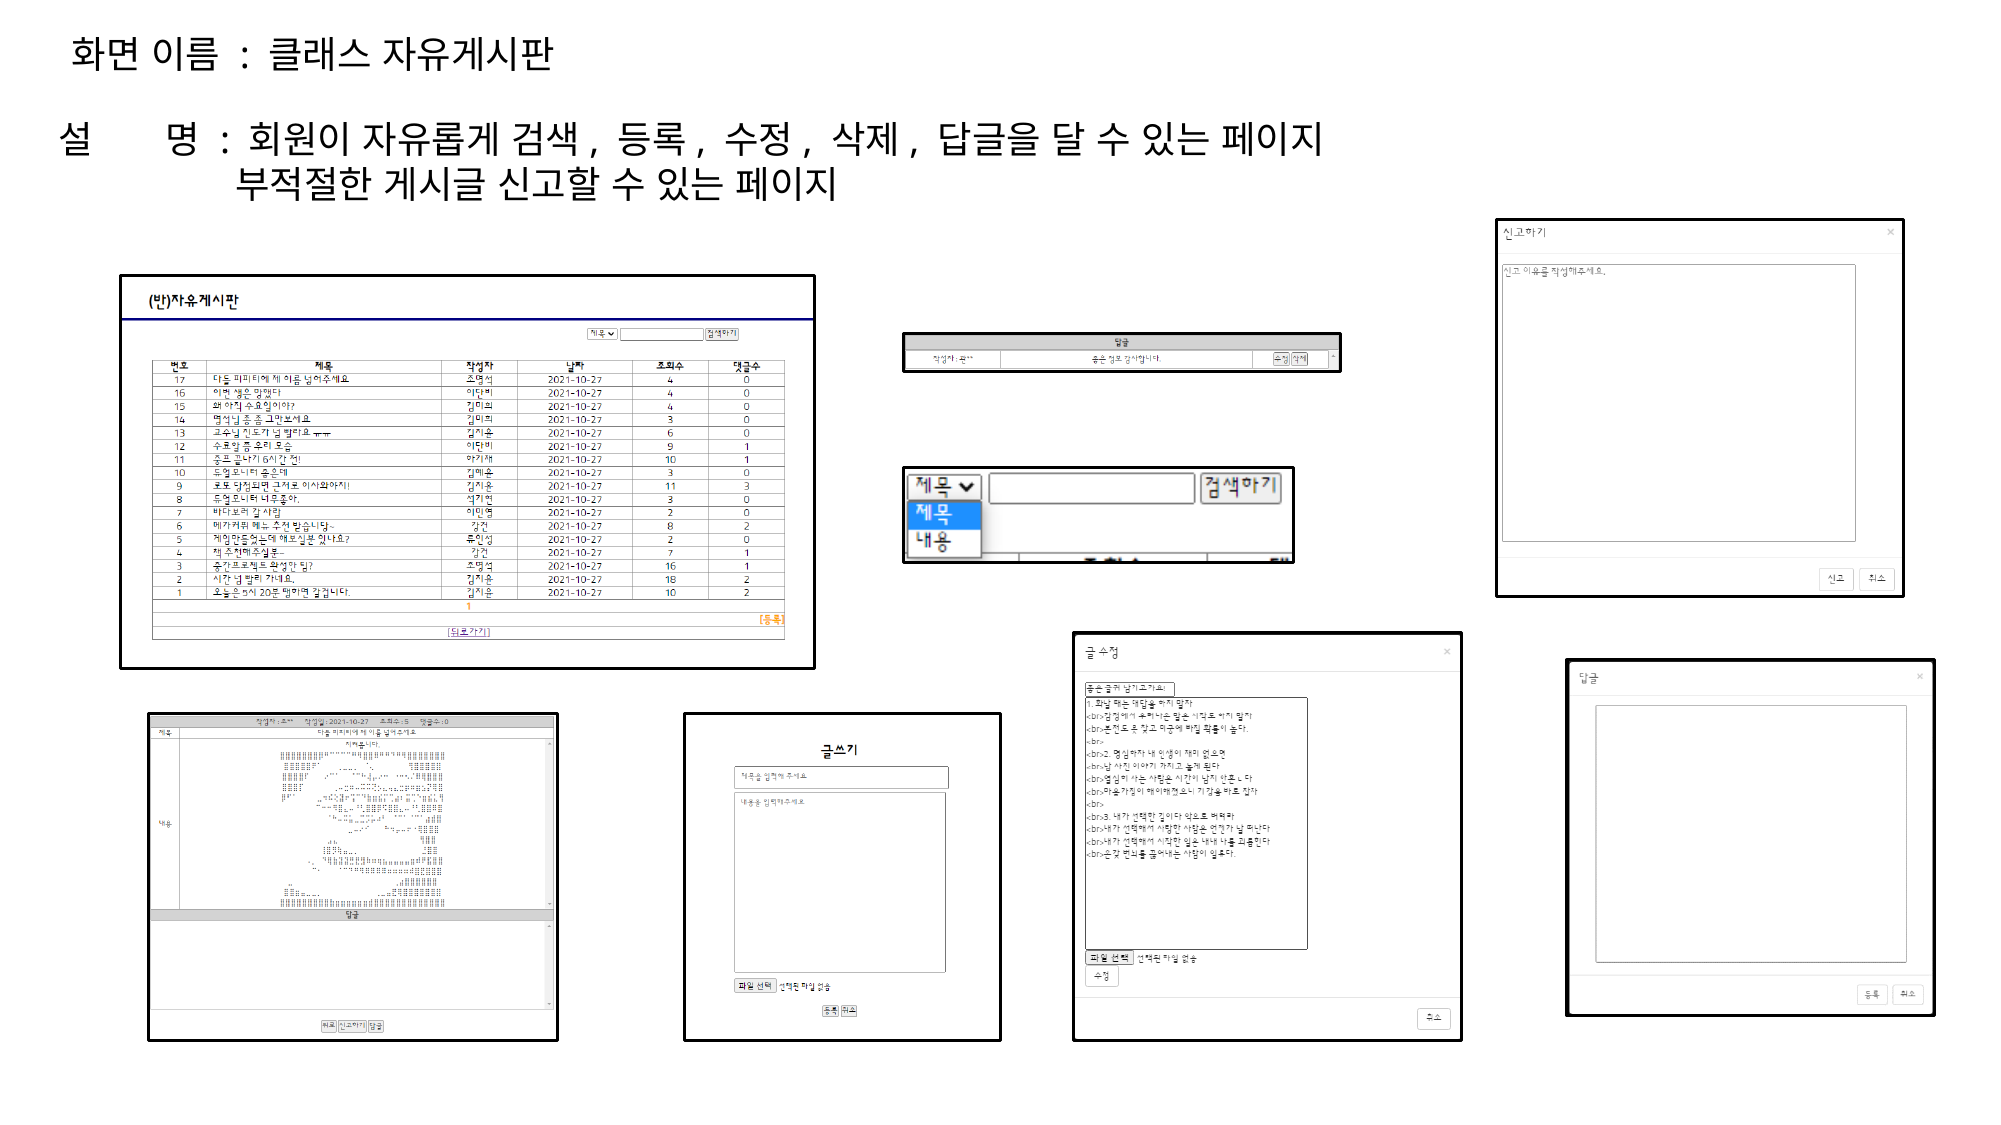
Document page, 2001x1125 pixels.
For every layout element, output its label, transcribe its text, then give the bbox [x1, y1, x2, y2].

picture [1568, 661, 1933, 1014]
text_box 화면 이름 : 클래스 자유게시판 [56, 23, 571, 84]
picture [1074, 634, 1461, 1039]
picture [685, 714, 1000, 1040]
picture [904, 334, 1339, 370]
picture [1498, 220, 1902, 595]
picture [149, 714, 557, 1039]
picture [904, 468, 1293, 562]
text_box 설 명 : 회원이 자유롭게 검색, 등록, 수정, 삭제, 답글을 달 수 있는 페이지 부적절한 게시글 신고할 수 있는 페이지 [43, 108, 1395, 214]
picture [122, 277, 814, 668]
